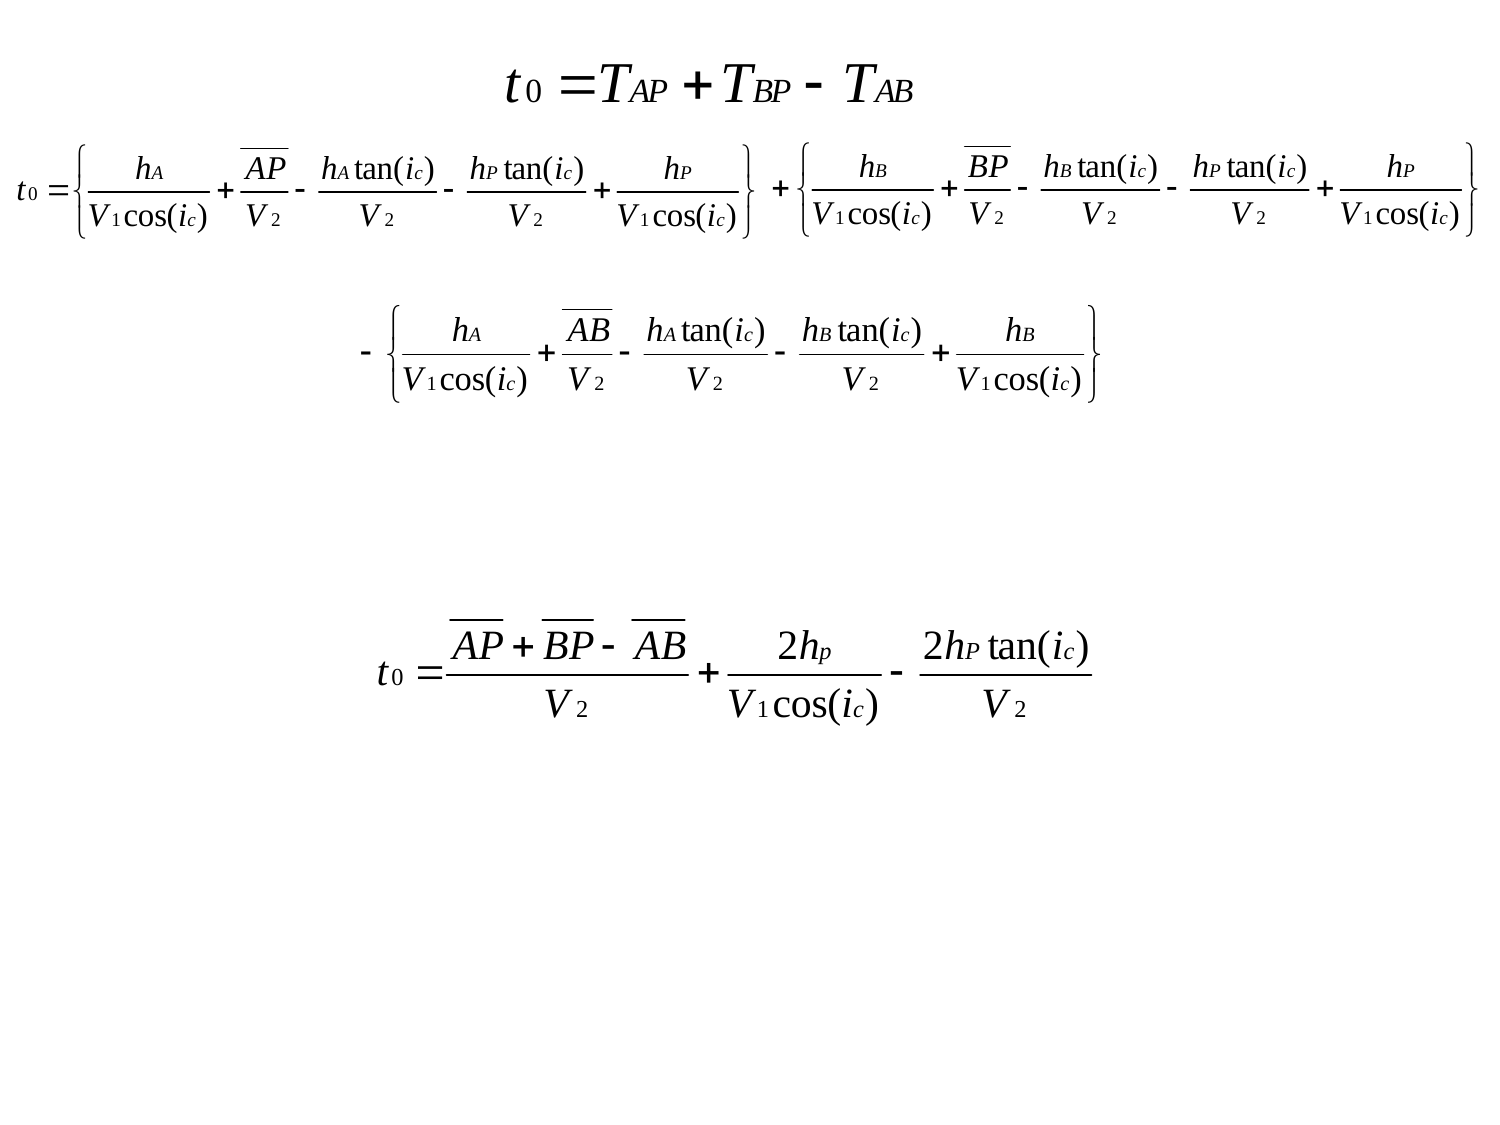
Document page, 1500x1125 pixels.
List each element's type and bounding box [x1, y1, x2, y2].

text_box [497, 49, 925, 118]
text_box [354, 299, 1108, 410]
text_box [766, 137, 1485, 243]
text_box [371, 612, 1100, 734]
text_box [12, 139, 762, 245]
